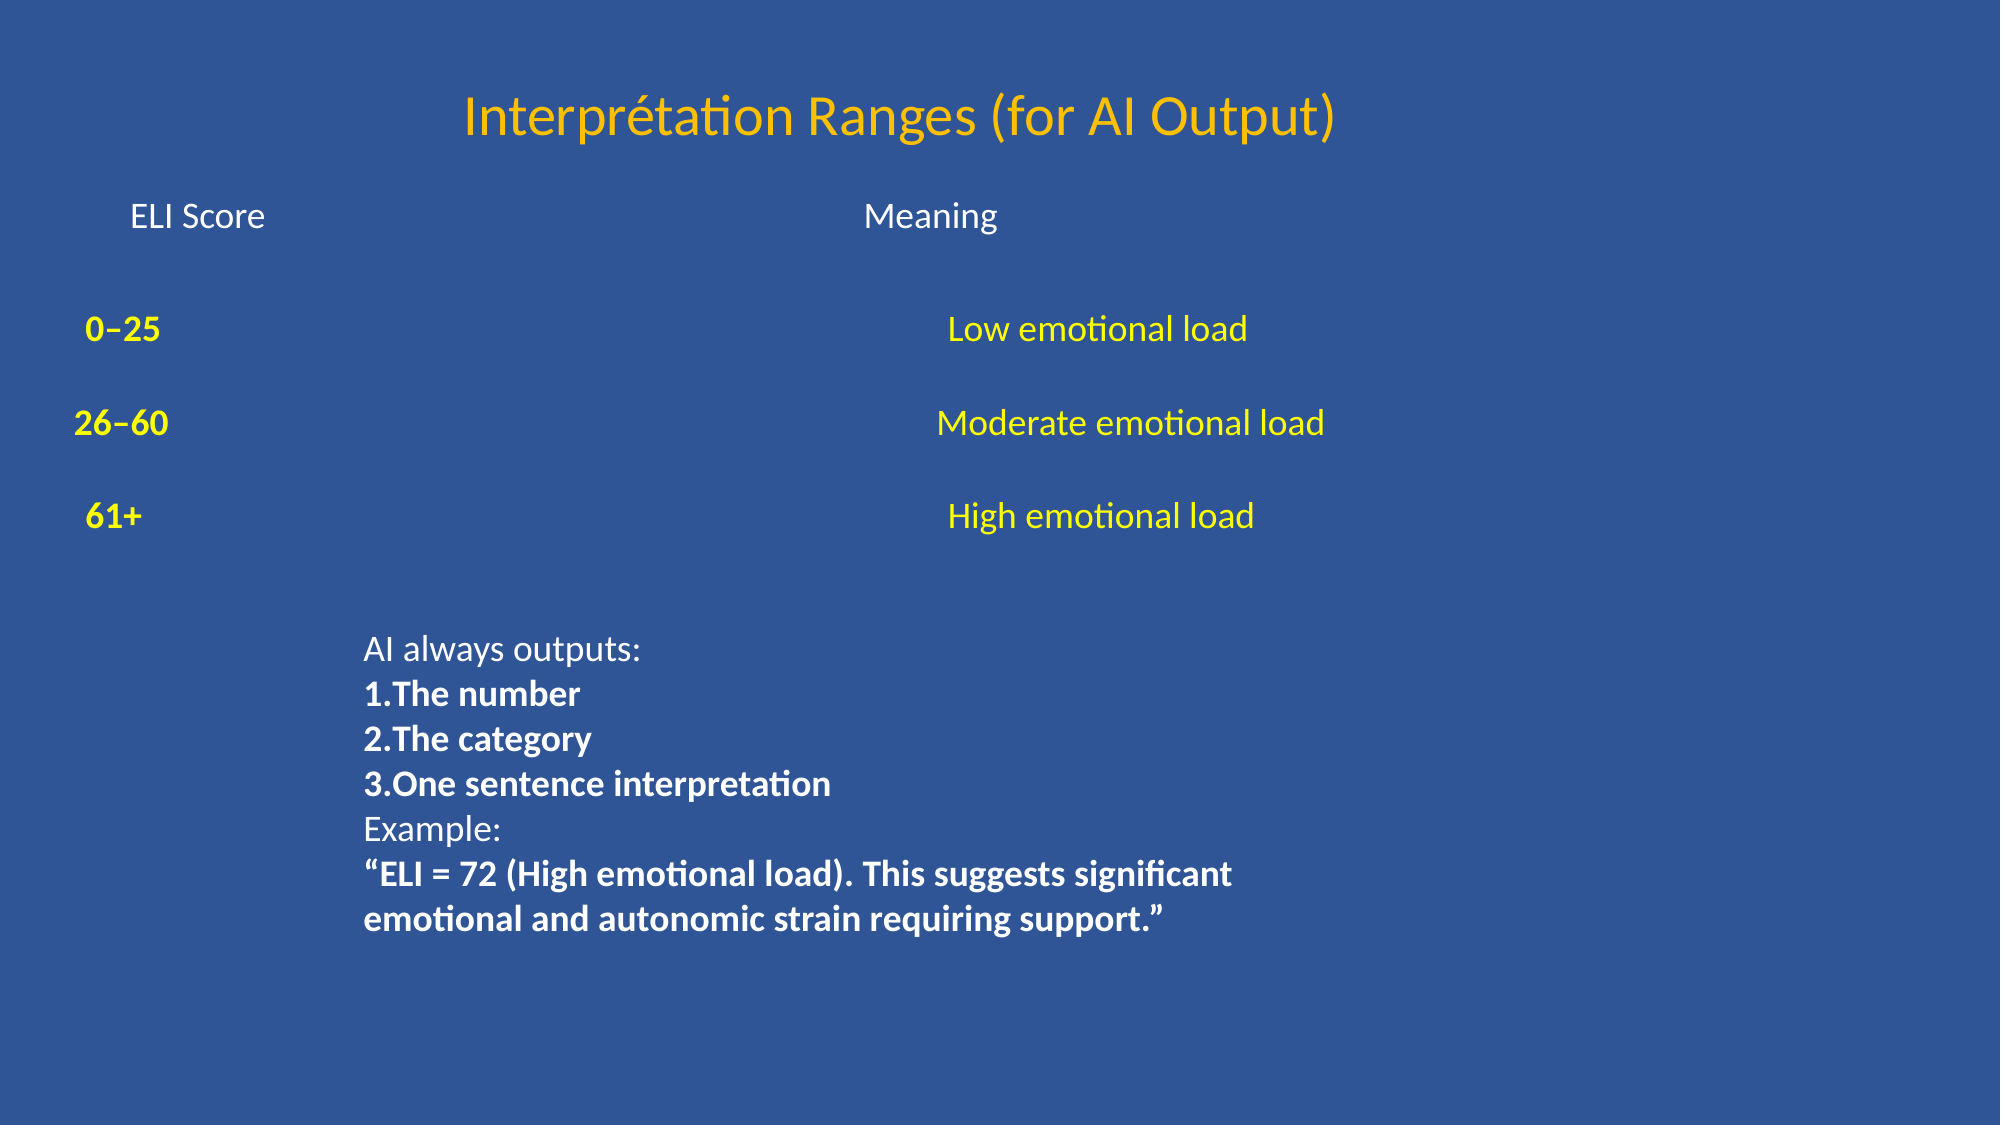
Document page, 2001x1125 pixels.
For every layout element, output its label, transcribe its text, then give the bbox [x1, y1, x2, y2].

table_header 0–25 [70, 305, 933, 358]
text_box Interprétation Ranges (for AI Output) [448, 70, 1449, 155]
table_header High emotional load [933, 493, 1795, 546]
table_header Low emotional load [933, 305, 1795, 358]
text_box AI always outputs: The number The category One sentence interpretation Example: “ELI = 72 (High emotional load). This suggests significant emotional and autonomic strain requiring support.” [348, 616, 1349, 946]
table_header 26–60 [59, 399, 921, 452]
table_header 61+ [70, 493, 933, 546]
table_header ELI Score [115, 172, 849, 267]
table_header Moderate emotional load [921, 399, 1784, 452]
table_header Meaning [849, 172, 1582, 267]
